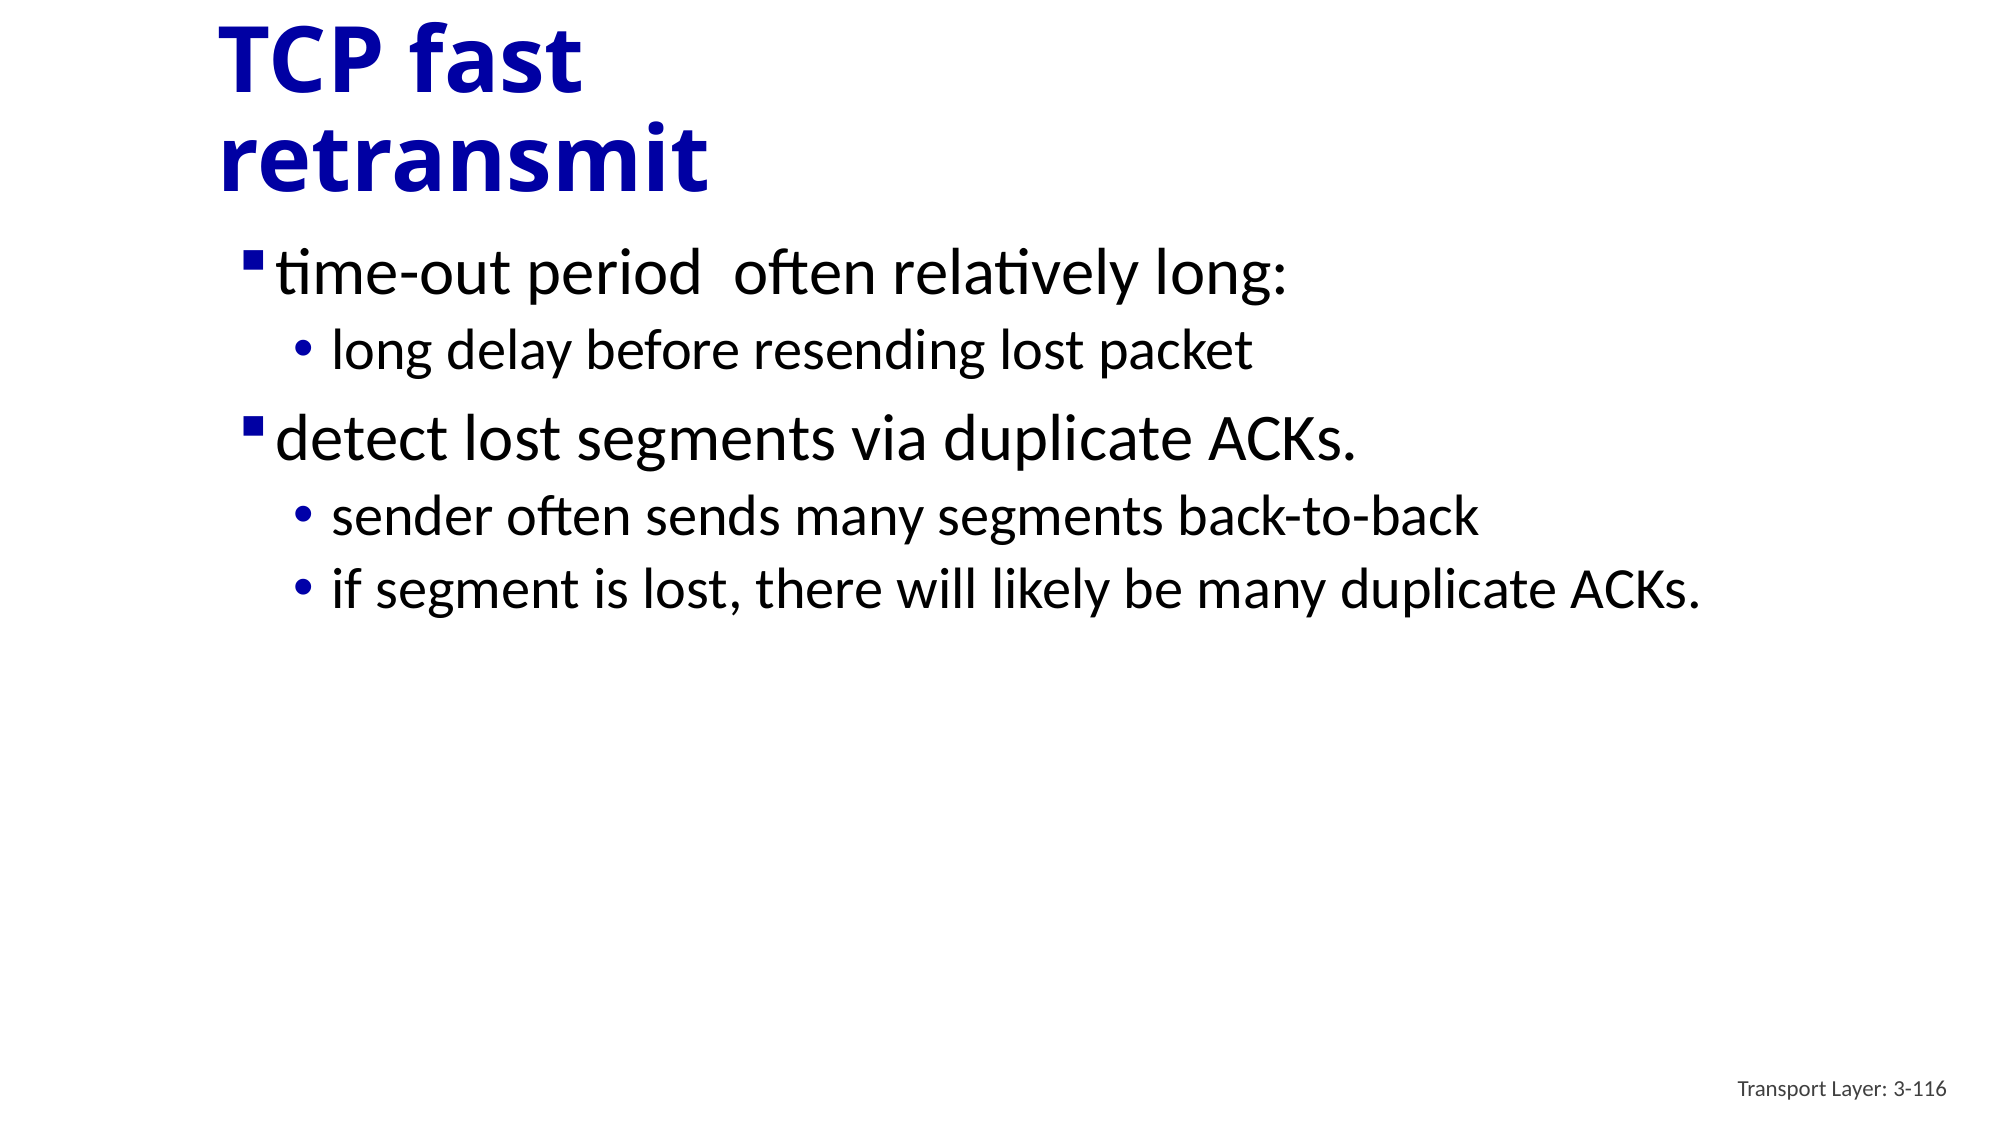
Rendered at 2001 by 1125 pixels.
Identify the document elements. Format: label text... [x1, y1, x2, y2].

slide_number Transport Layer: 3-116 [1512, 1056, 1963, 1117]
title TCP fast retransmit [202, 37, 1030, 187]
list time-out period often relatively long: long delay before resending lost packet detect lost segments via duplicate ACKs. sender often sends many segments back-to-back if segment is lost, there will likely be many duplicate ACKs. [202, 229, 1845, 992]
